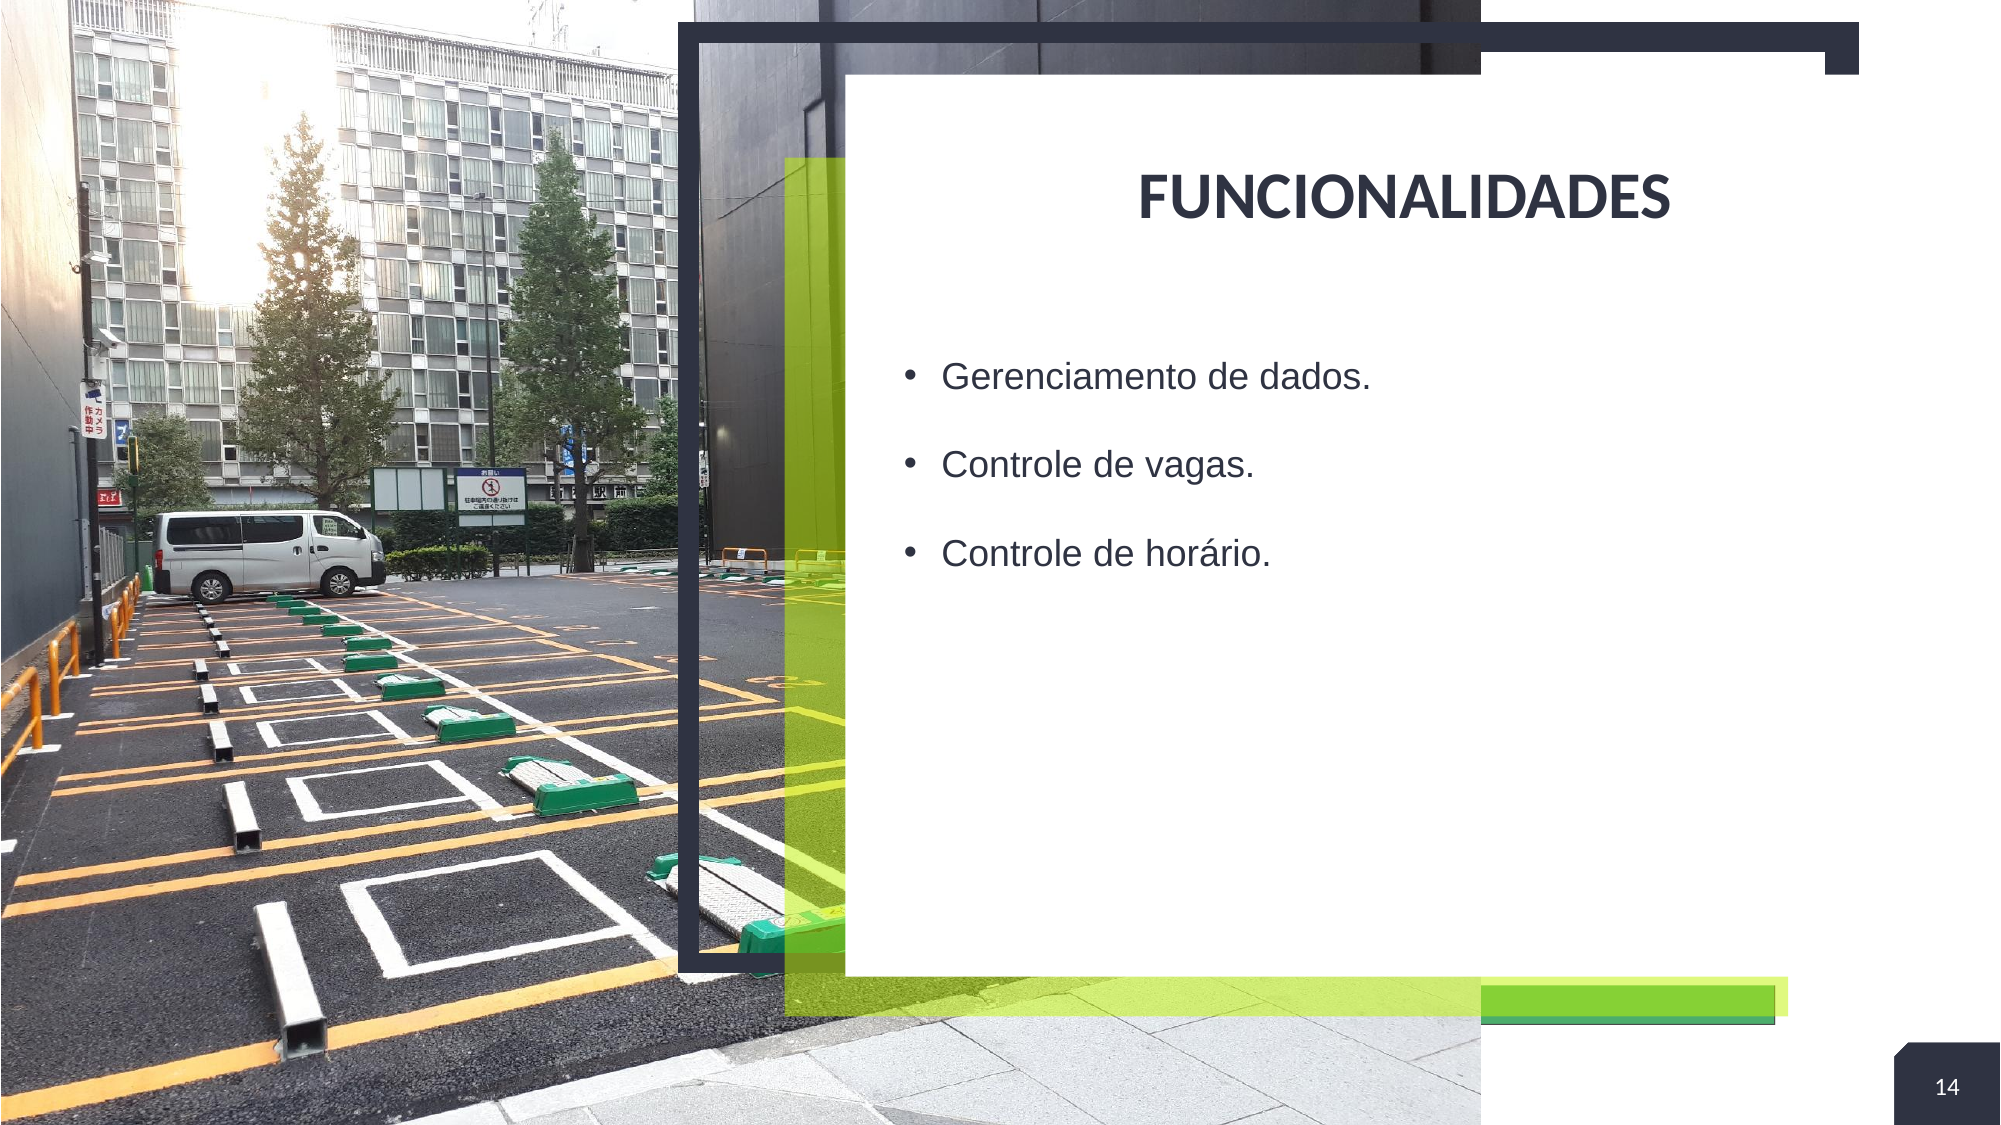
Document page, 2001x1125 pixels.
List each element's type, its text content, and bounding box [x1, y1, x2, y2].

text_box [688, 32, 1908, 1017]
text_box [1893, 1055, 2000, 1125]
text_box [1897, 1041, 2000, 1052]
picture [1, 0, 1481, 1125]
slide_number 14 [1894, 1052, 2000, 1119]
